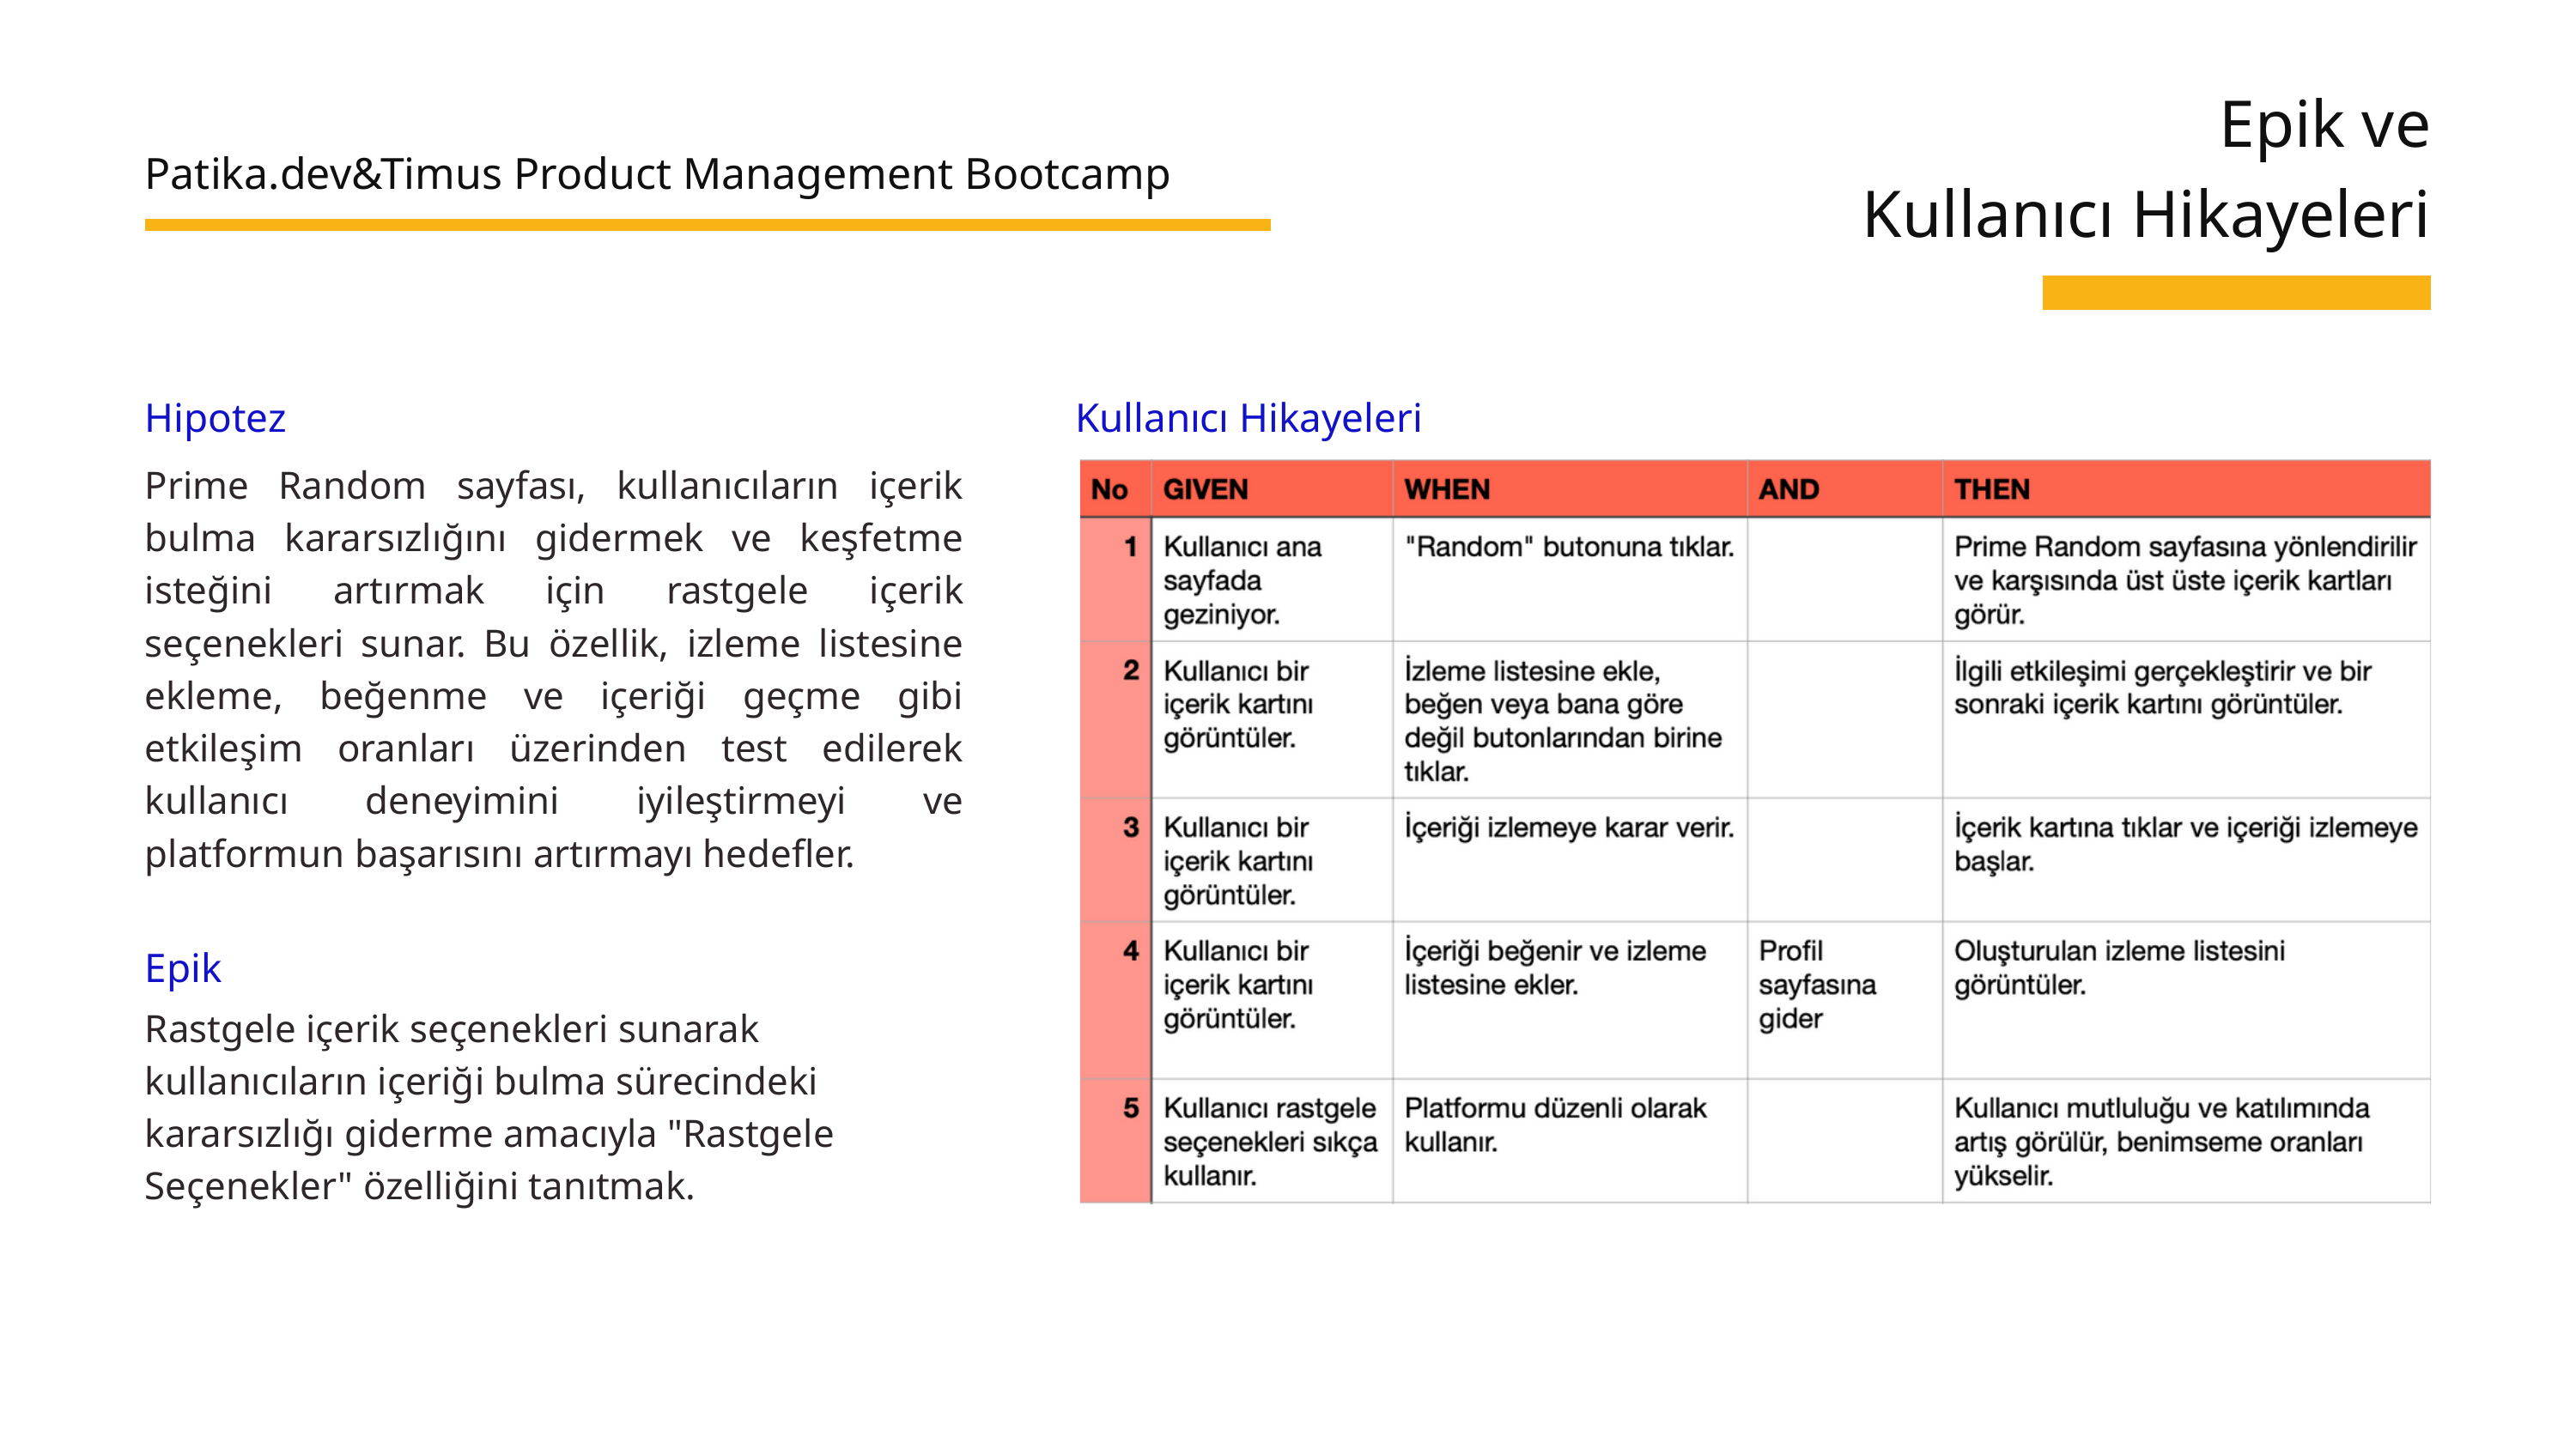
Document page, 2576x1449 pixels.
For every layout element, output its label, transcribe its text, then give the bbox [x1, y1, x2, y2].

text_box Epik ve Kullanıcı Hikayeleri [1774, 70, 2432, 251]
text_box Rastgele içerik seçenekleri sunarak kullanıcıların içeriği bulma sürecindeki kararsızlığı giderme amacıyla "Rastgele Seçenekler" özelliğini tanıtmak. [144, 997, 964, 1208]
text_box Epik [144, 935, 509, 991]
text_box Prime Random sayfası, kullanıcıların içerik bulma kararsızlığını gidermek ve keşfetme isteğini artı﻿rmak için rastgele içerik seçenekleri sunar. Bu özellik, izleme listesine ekleme, beğenme ve içeriği geçme gibi etkileşim oranları üzerinden test edilerek kullanıcı deneyimini iyileştirmeyi ve platformun başarısını artırmayı hedefler. [144, 454, 964, 875]
text_box Hipotez [144, 385, 509, 440]
text_box Kullanıcı Hikayeleri [1075, 385, 1467, 440]
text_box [144, 218, 1272, 232]
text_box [2042, 275, 2432, 311]
text_box Patika.dev&Timus Product Management Bootcamp [144, 137, 1289, 198]
text_box [1079, 459, 2432, 1204]
